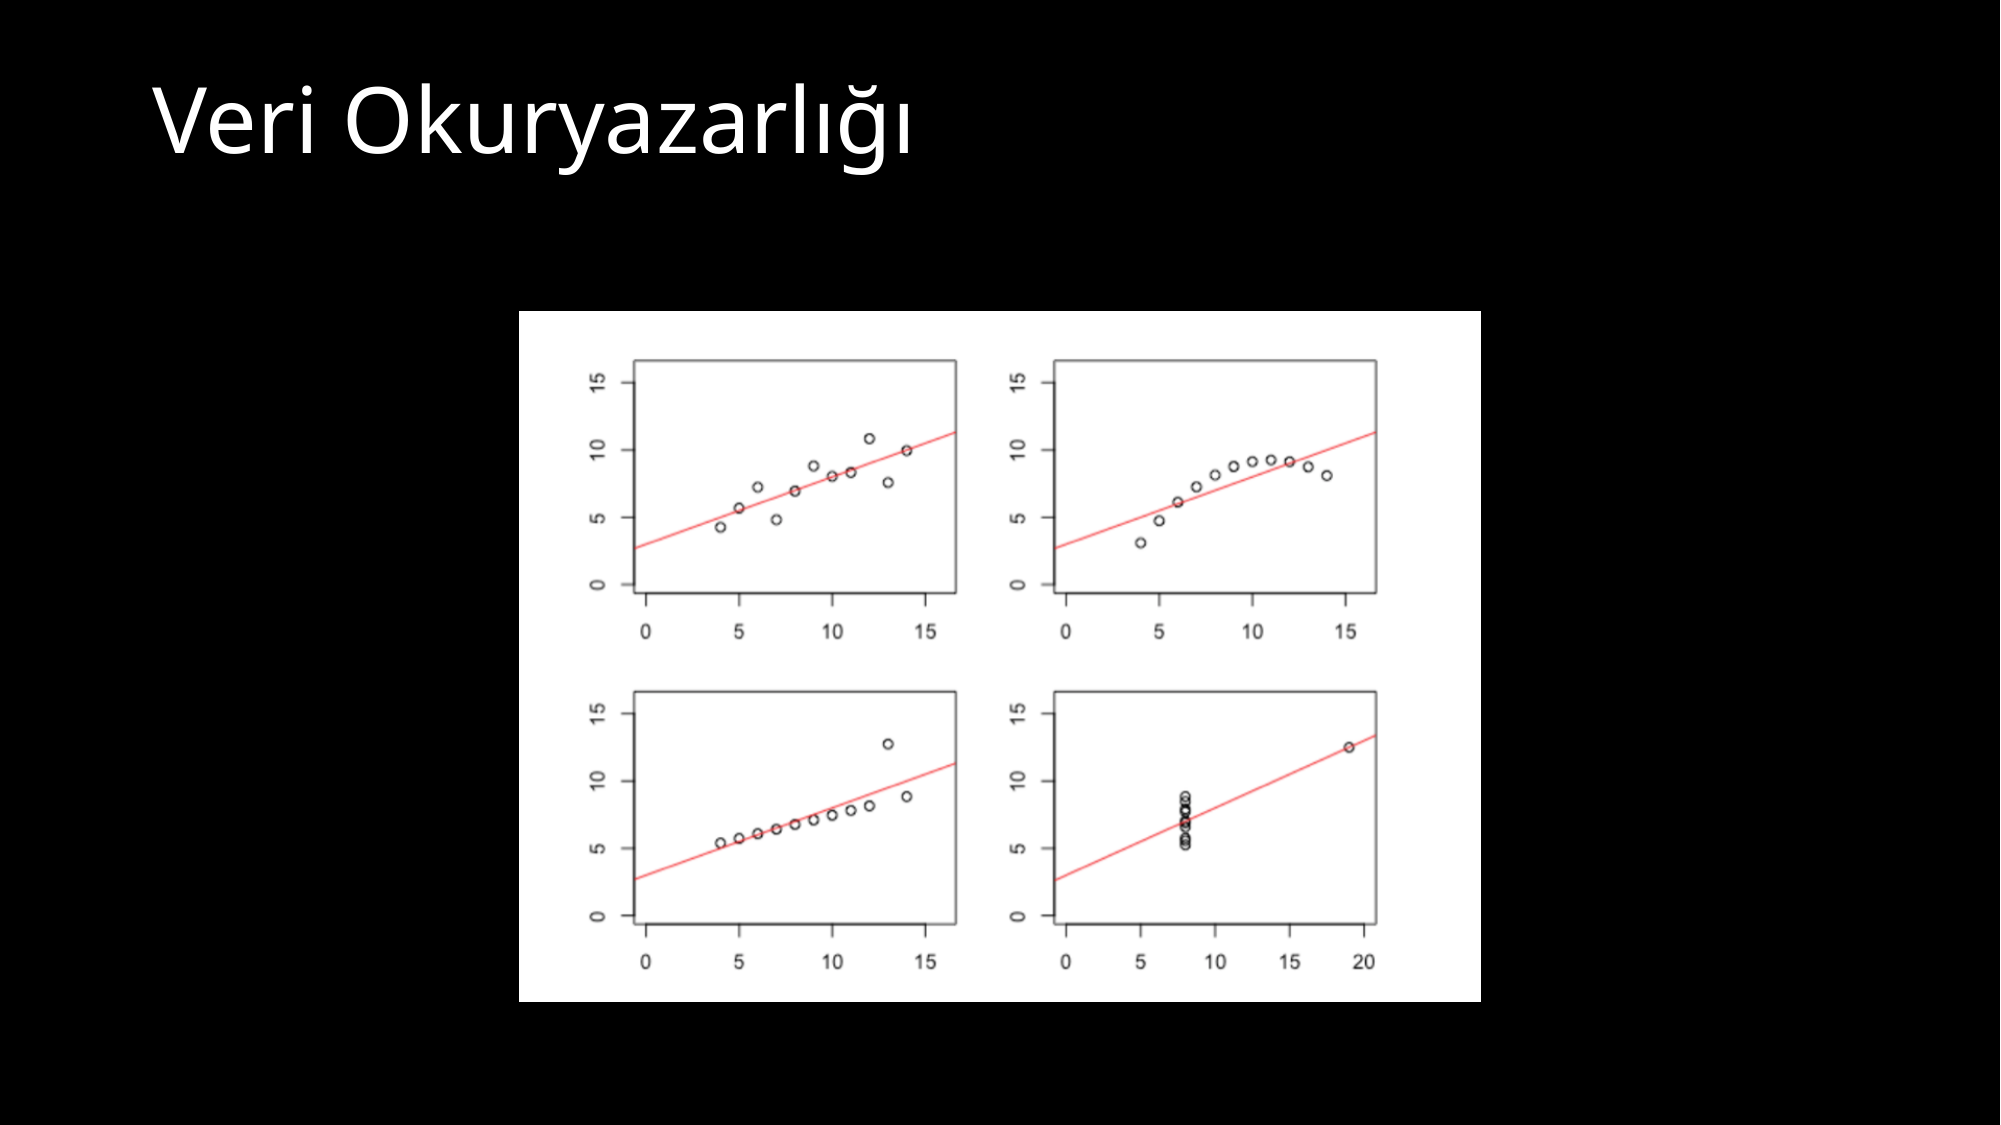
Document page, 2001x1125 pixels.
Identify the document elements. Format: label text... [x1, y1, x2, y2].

text_box Veri Okuryazarlığı [137, 59, 1863, 278]
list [519, 311, 1481, 1002]
